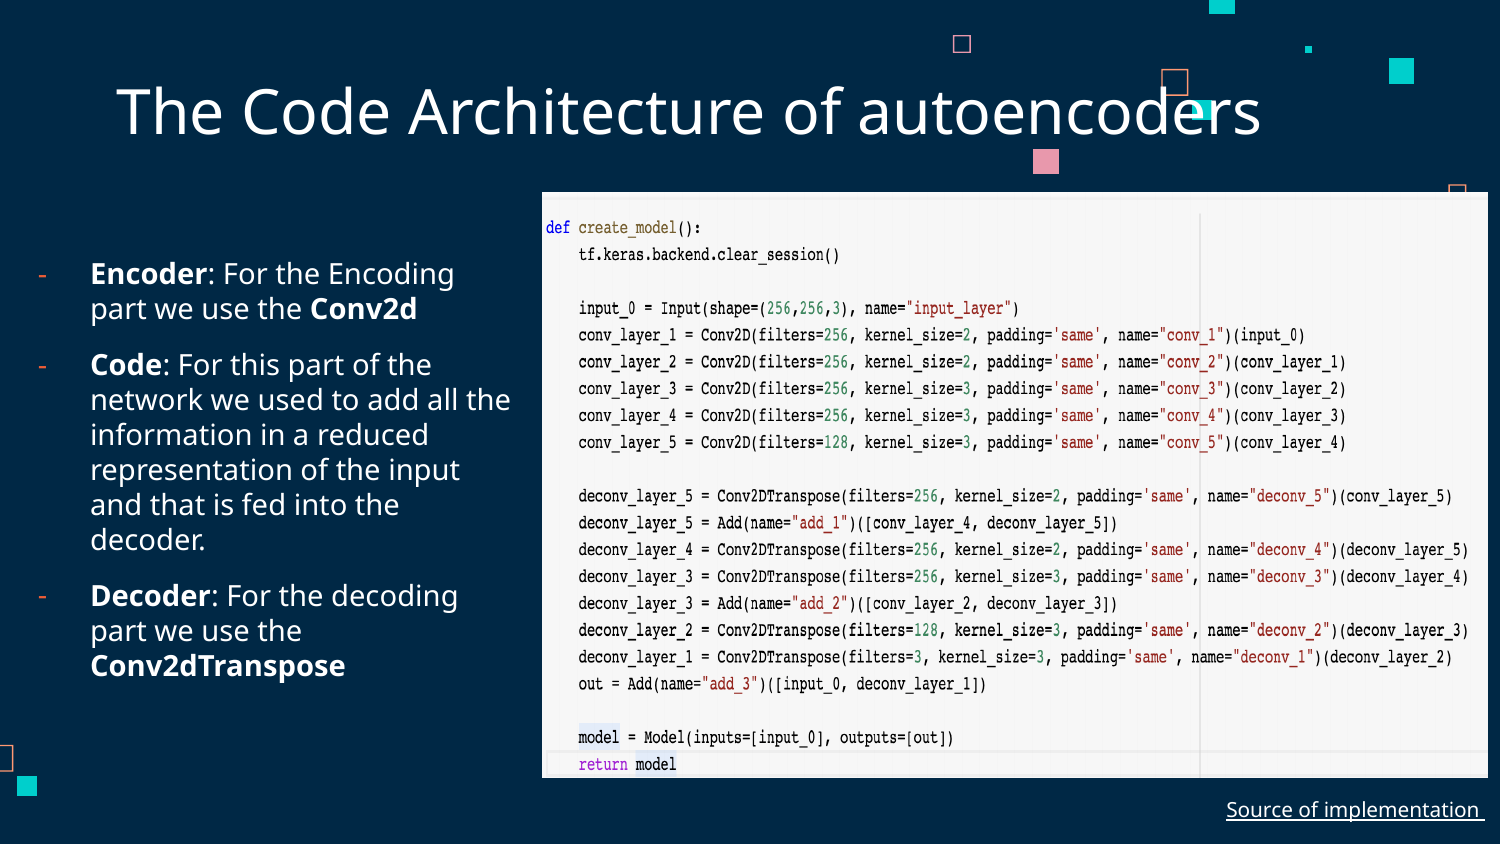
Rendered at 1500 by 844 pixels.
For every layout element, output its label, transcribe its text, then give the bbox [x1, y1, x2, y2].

title The Code Architecture of autoencoders [101, 67, 1399, 163]
picture [541, 192, 1488, 778]
text_box Source of implementation [1177, 782, 1500, 839]
list Encoder: For the Encoding part we use the Conv2d Code: For this part of the network we used to add all the information in a reduced representation of the input and that is fed into the decoder. Decoder: For the decoding part we use the Conv2dTranspose [0, 240, 528, 701]
